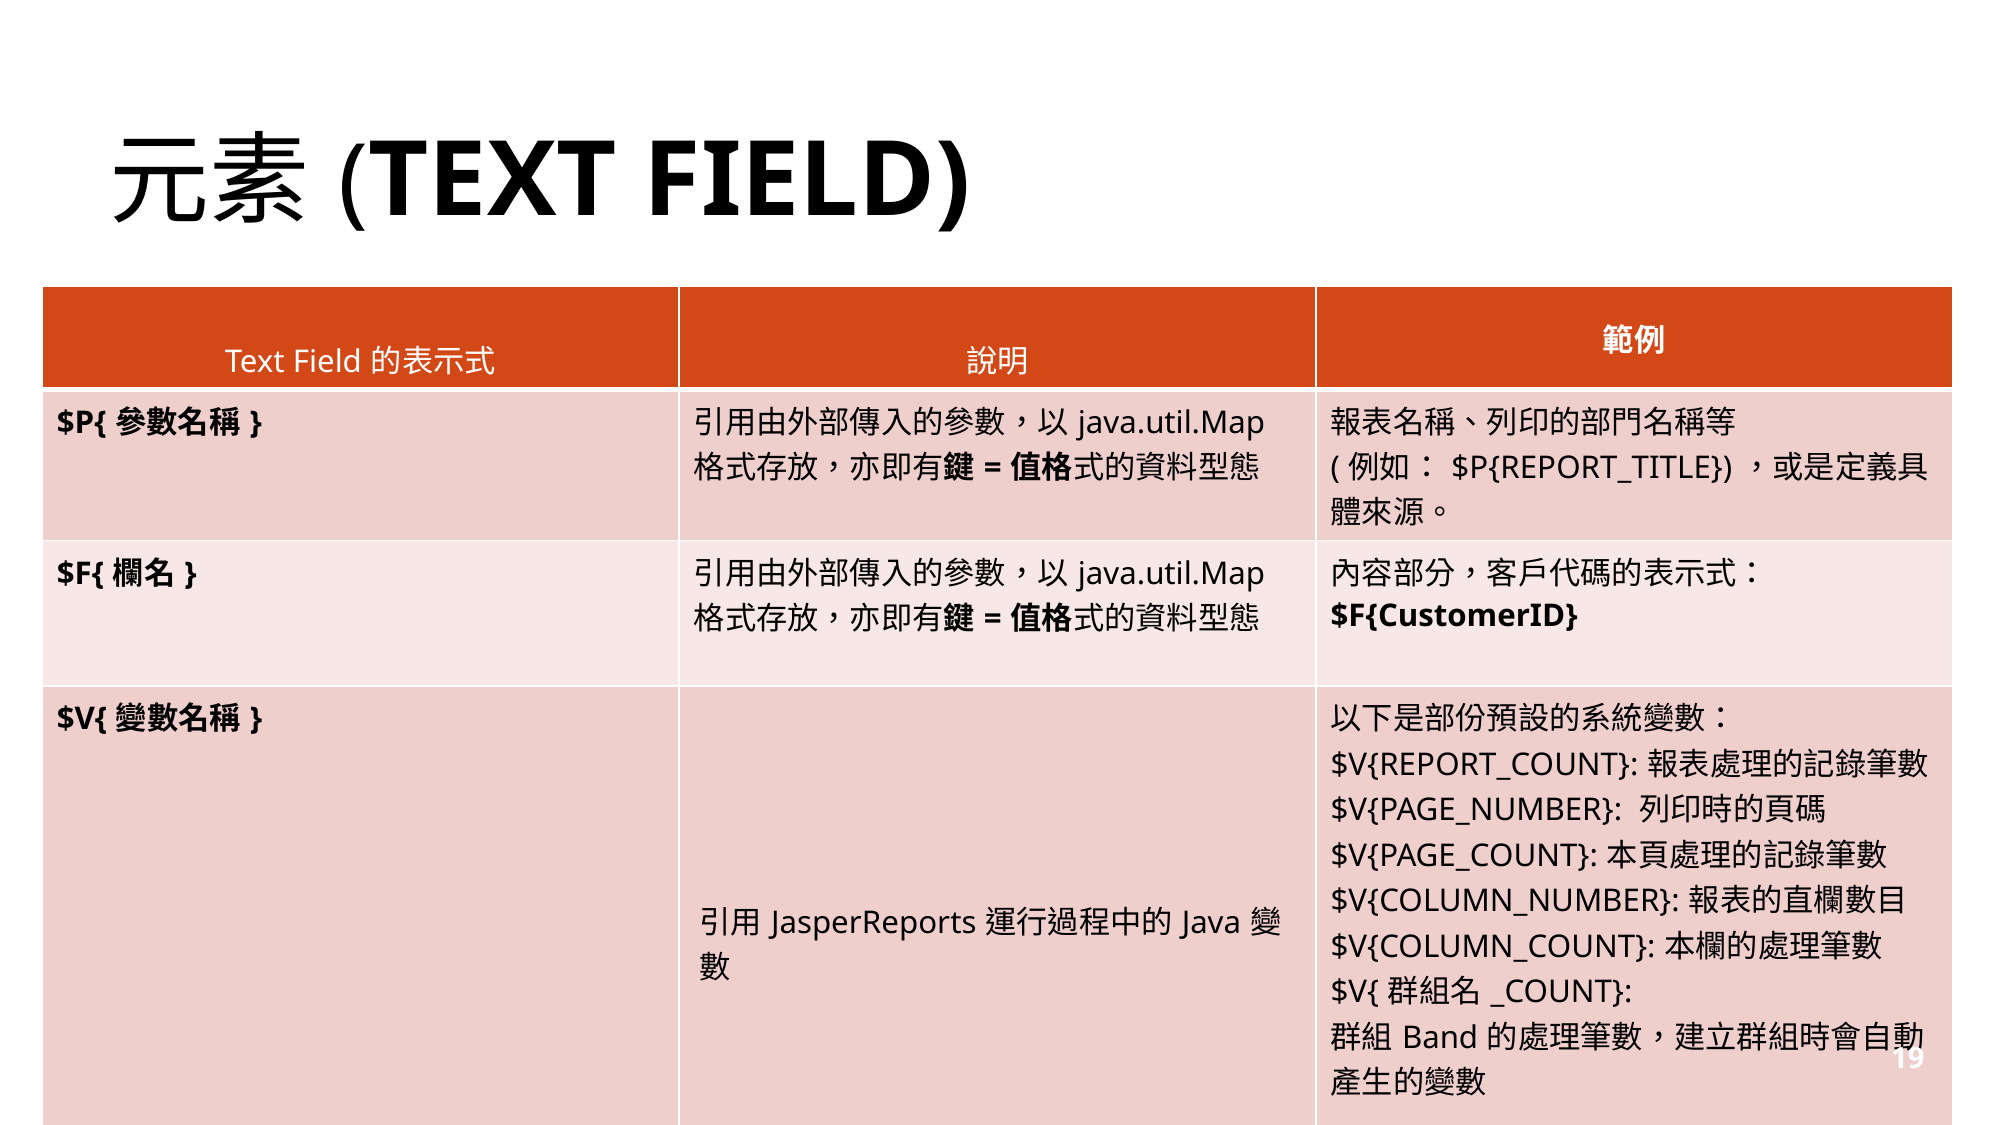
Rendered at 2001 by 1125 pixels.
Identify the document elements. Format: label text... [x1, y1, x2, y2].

title 元素(Text Field) [94, 20, 1813, 332]
table_cell 引用由外部傳入的參數，以java.util.Map格式存放，亦即有鍵=值格式的資料型態 [680, 541, 1315, 685]
table_cell $F{欄名} [43, 541, 678, 685]
table_header Text Field的表示式 [43, 287, 678, 387]
table_cell $V{變數名稱} [43, 687, 678, 1125]
slide_number 19 [1855, 1028, 1961, 1089]
table_header 說明 [680, 332, 1315, 387]
table_cell 報表名稱、列印的部門名稱等 (例如：$P{REPORT_TITLE})，或是定義具體來源。 [1317, 392, 1952, 540]
table_cell 引用JasperReports運行過程中的Java變數 [680, 687, 1315, 1125]
table_cell 引用由外部傳入的參數，以java.util.Map格式存放，亦即有鍵=值格式的資料型態 [680, 392, 1315, 540]
table_header 範例 [1317, 287, 1952, 387]
table_cell 內容部分，客戶代碼的表示式：$F{CustomerID} [1317, 541, 1952, 685]
table_cell $P{參數名稱} [43, 392, 678, 540]
table_cell 以下是部份預設的系統變數： $V{REPORT_COUNT}:報表處理的記錄筆數 $V{PAGE_NUMBER}: 列印時的頁碼 $V{PAGE_COUNT}:本頁處理的記錄筆數 $V{COLUMN_NUMBER}:報表的直欄數目 $V{COLUMN_COUNT}:本欄的處理筆數 $V{群組名_COUNT}: 群組Band的處理筆數，建立群組時會自動產生的變數 [1317, 687, 1952, 1125]
